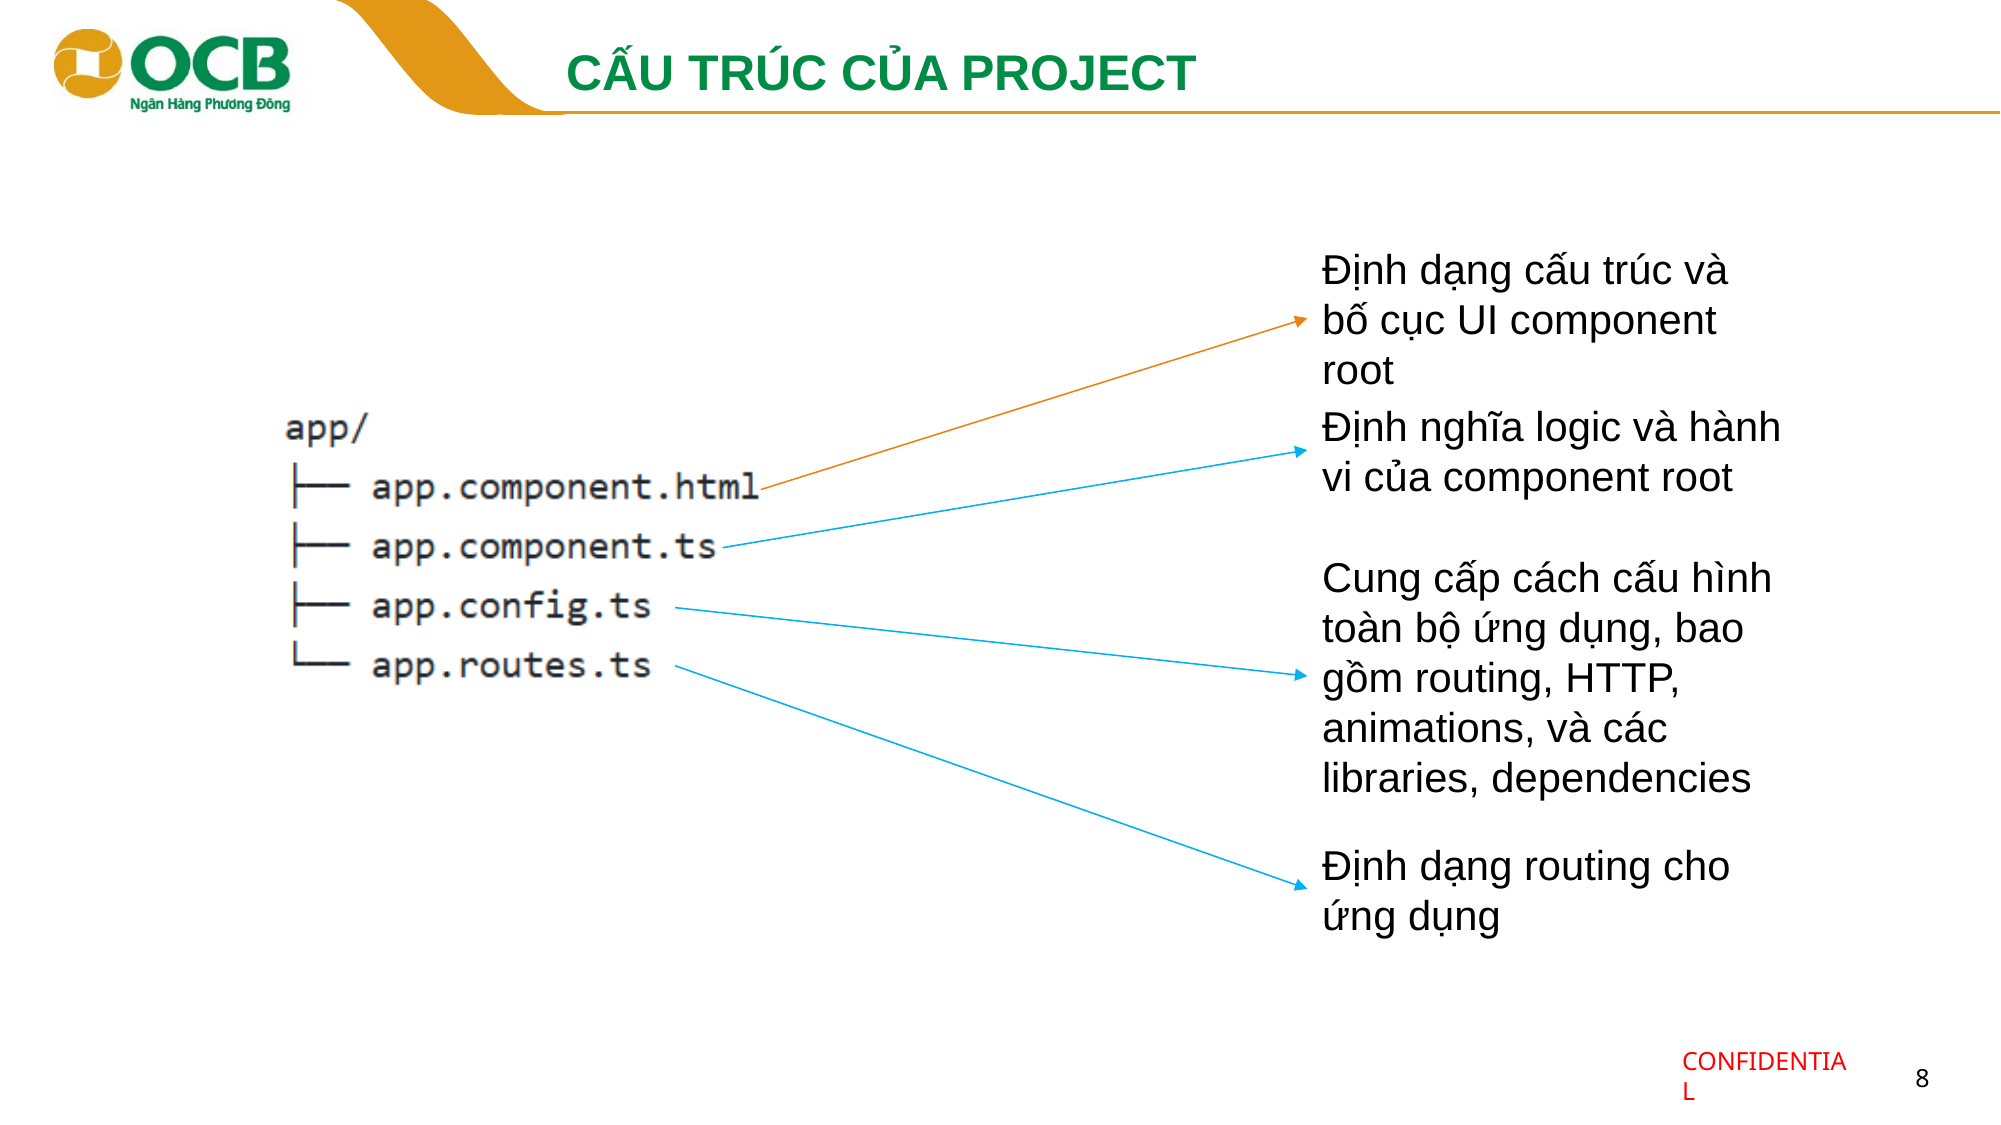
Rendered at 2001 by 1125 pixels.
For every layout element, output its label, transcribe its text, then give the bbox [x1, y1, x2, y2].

title CẤU TRÚC CỦA PROJECT [566, 0, 2000, 100]
text_box Định dạng routing cho ứng dụng [1307, 831, 1801, 947]
text_box 8 [1891, 1055, 1954, 1100]
text_box Định nghĩa logic và hành vi của component root [1312, 392, 1801, 508]
text_box Định dạng cấu trúc và bố cục UI component root [1307, 235, 1801, 392]
text_box [0, 0, 307, 177]
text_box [674, 607, 1308, 665]
picture [53, 21, 325, 114]
picture [227, 394, 906, 762]
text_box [674, 665, 1308, 890]
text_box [722, 450, 1308, 548]
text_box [760, 293, 1308, 449]
slide_number 7 [1801, 1075, 1968, 1125]
text_box Cung cấp cách cấu hình toàn bộ ứng dụng, bao gồm routing, HTTP, animations, và các libraries, dependencies [1307, 543, 1801, 809]
